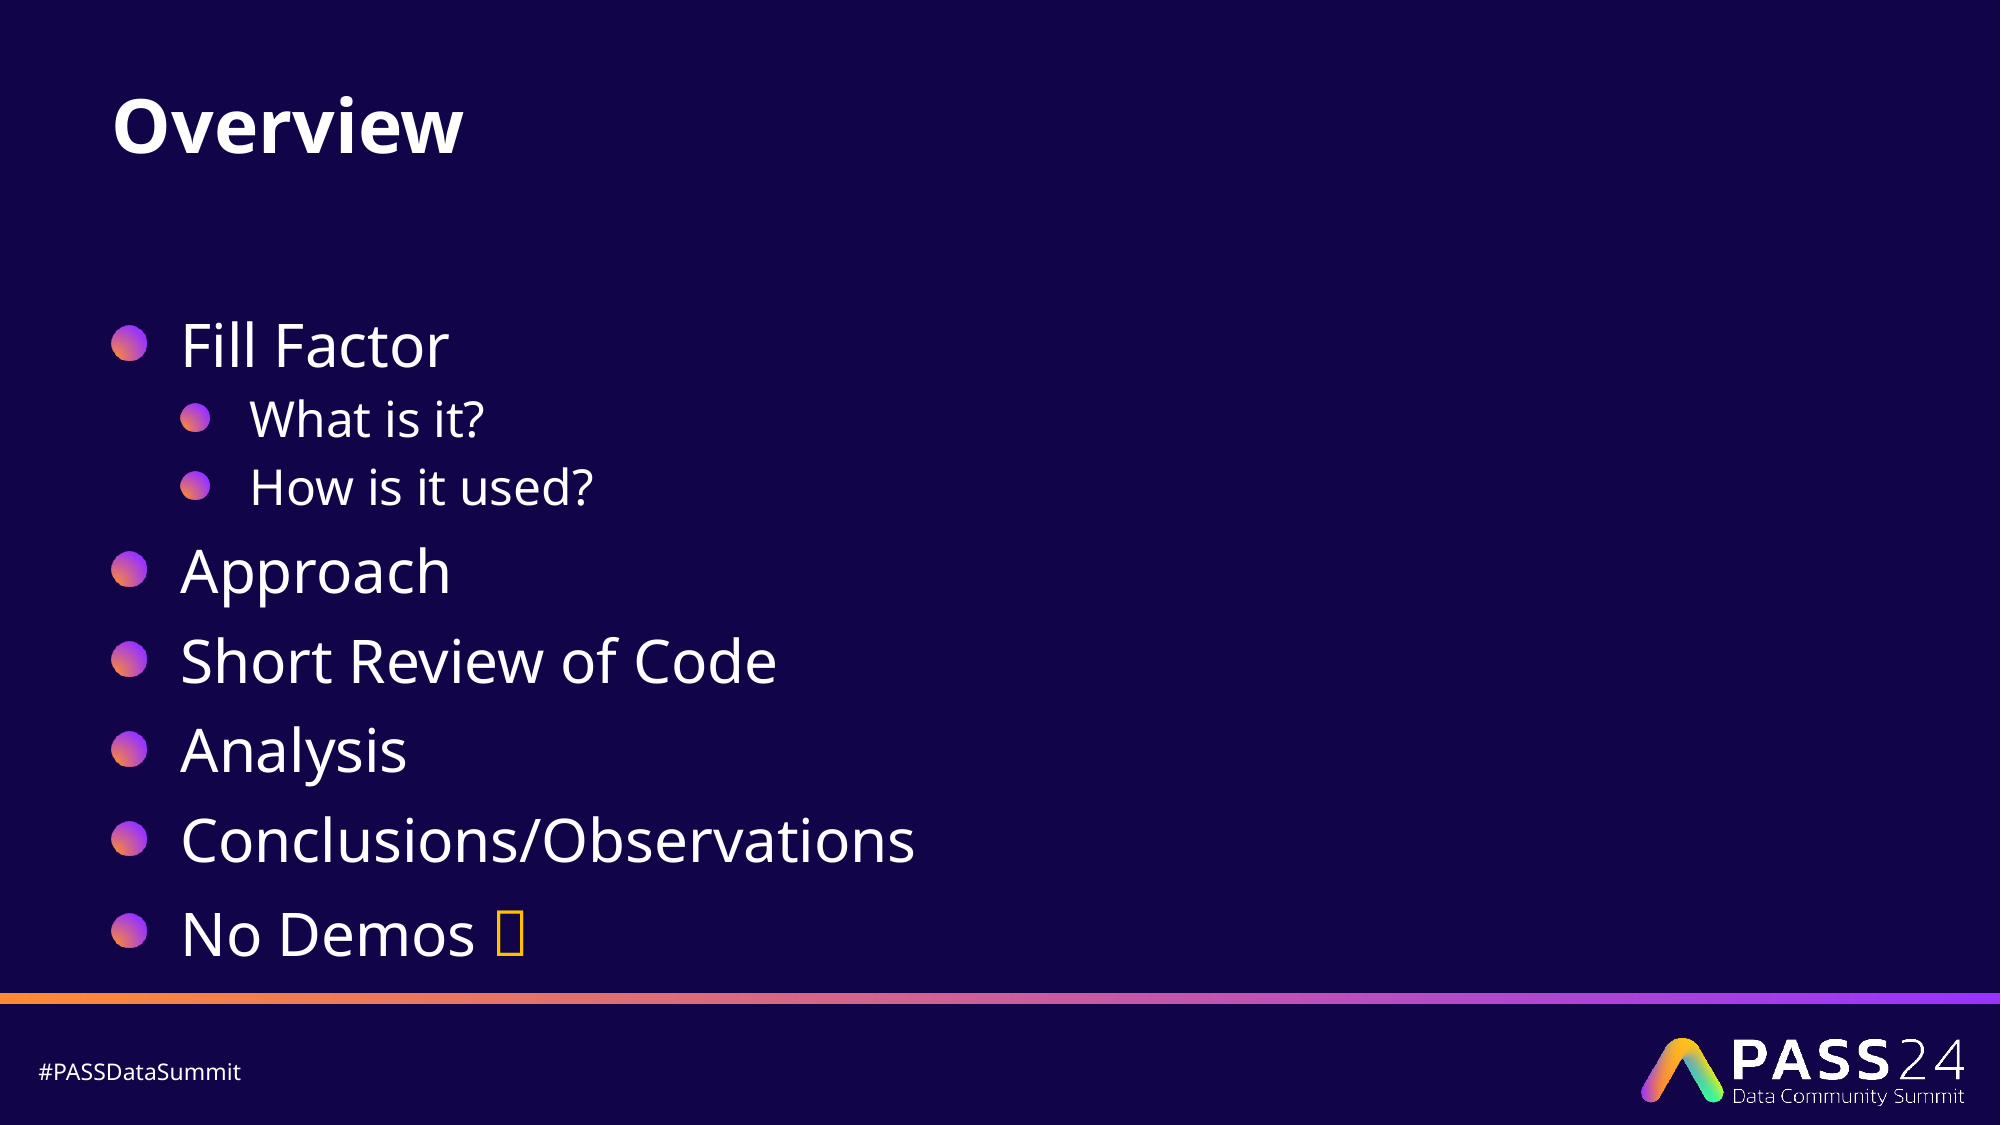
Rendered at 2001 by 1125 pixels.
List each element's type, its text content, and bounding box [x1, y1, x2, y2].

picture [111, 325, 147, 361]
picture [111, 551, 147, 587]
picture [111, 821, 147, 856]
picture [111, 731, 147, 767]
picture [1639, 1036, 1966, 1108]
picture [111, 913, 147, 948]
title Overview [96, 80, 1642, 299]
list Fill Factor What is it? How is it used? Approach Short Review of Code Analysis Conclusions/Observations No Demos  [96, 299, 1822, 982]
picture [111, 641, 147, 677]
picture [180, 403, 210, 432]
picture [180, 471, 210, 500]
